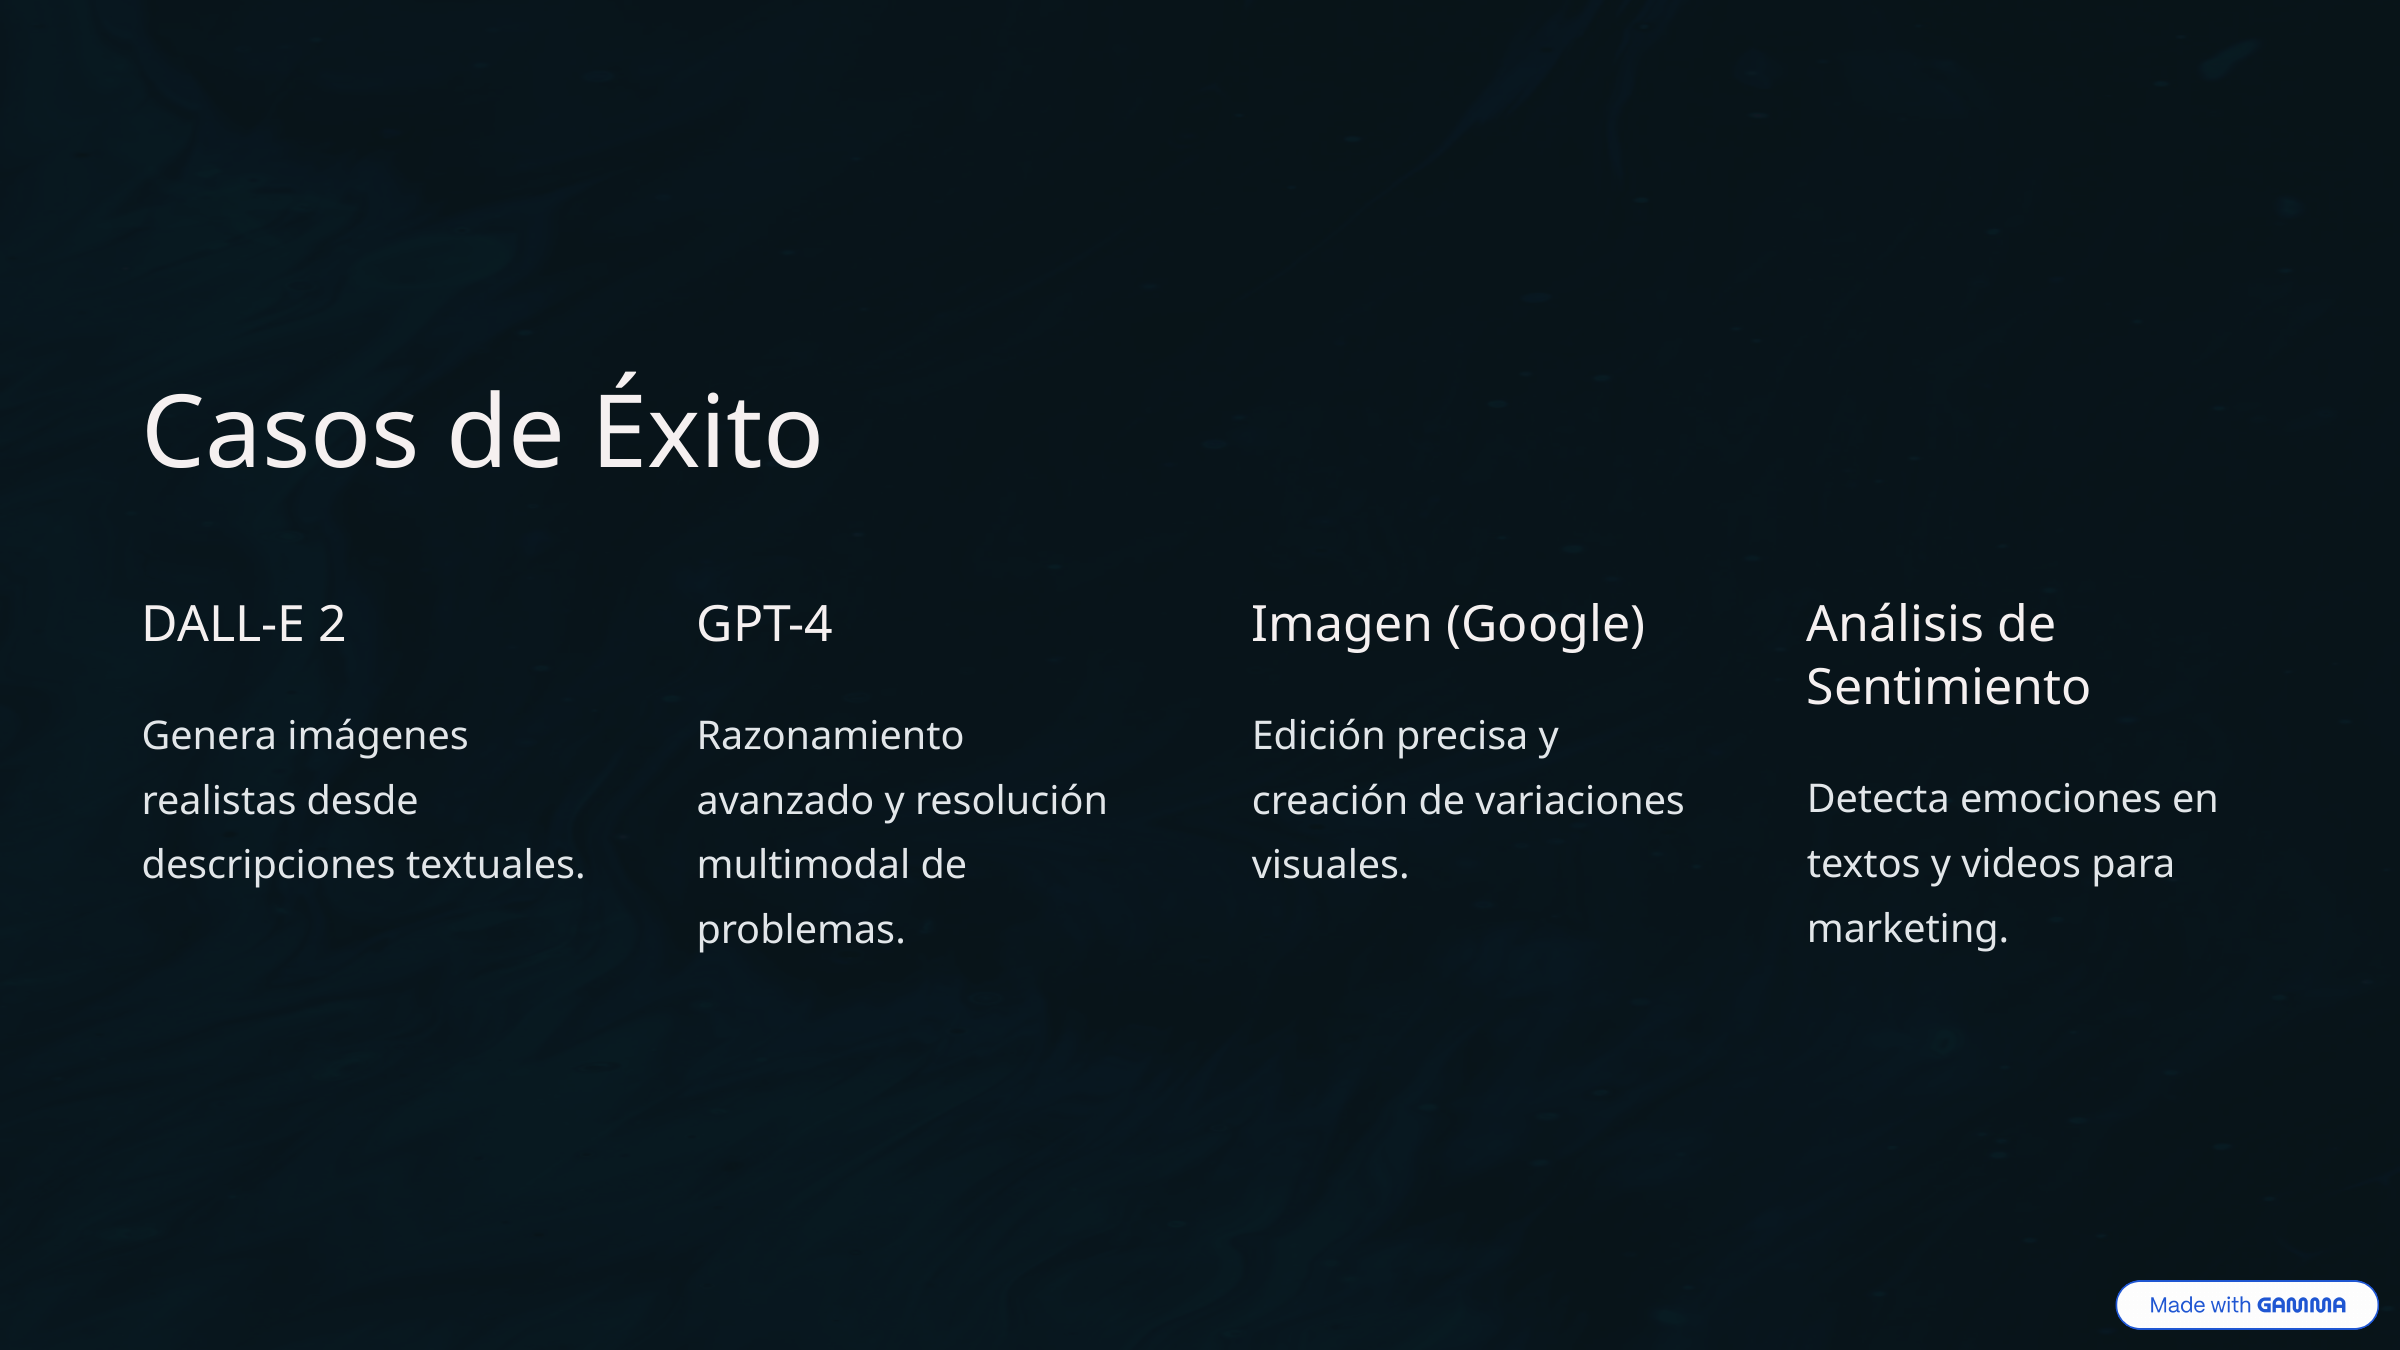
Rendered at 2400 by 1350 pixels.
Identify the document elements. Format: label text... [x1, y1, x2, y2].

text_box Razonamiento avanzado y resolución multimodal de problemas. [696, 693, 1152, 953]
picture [2106, 1271, 2389, 1339]
text_box DALL-E 2 [141, 589, 597, 653]
text_box GPT-4 [696, 589, 1152, 653]
text_box Genera imágenes realistas desde descripciones textuales. [141, 693, 597, 953]
text_box Edición precisa y creación de variaciones visuales. [1251, 692, 1707, 888]
text_box Análisis de Sentimiento [1806, 589, 2262, 716]
text_box Imagen (Google) [1251, 589, 1707, 653]
text_box Casos de Éxito [141, 361, 1154, 488]
text_box Detecta emociones en textos y videos para marketing. [1806, 756, 2262, 951]
